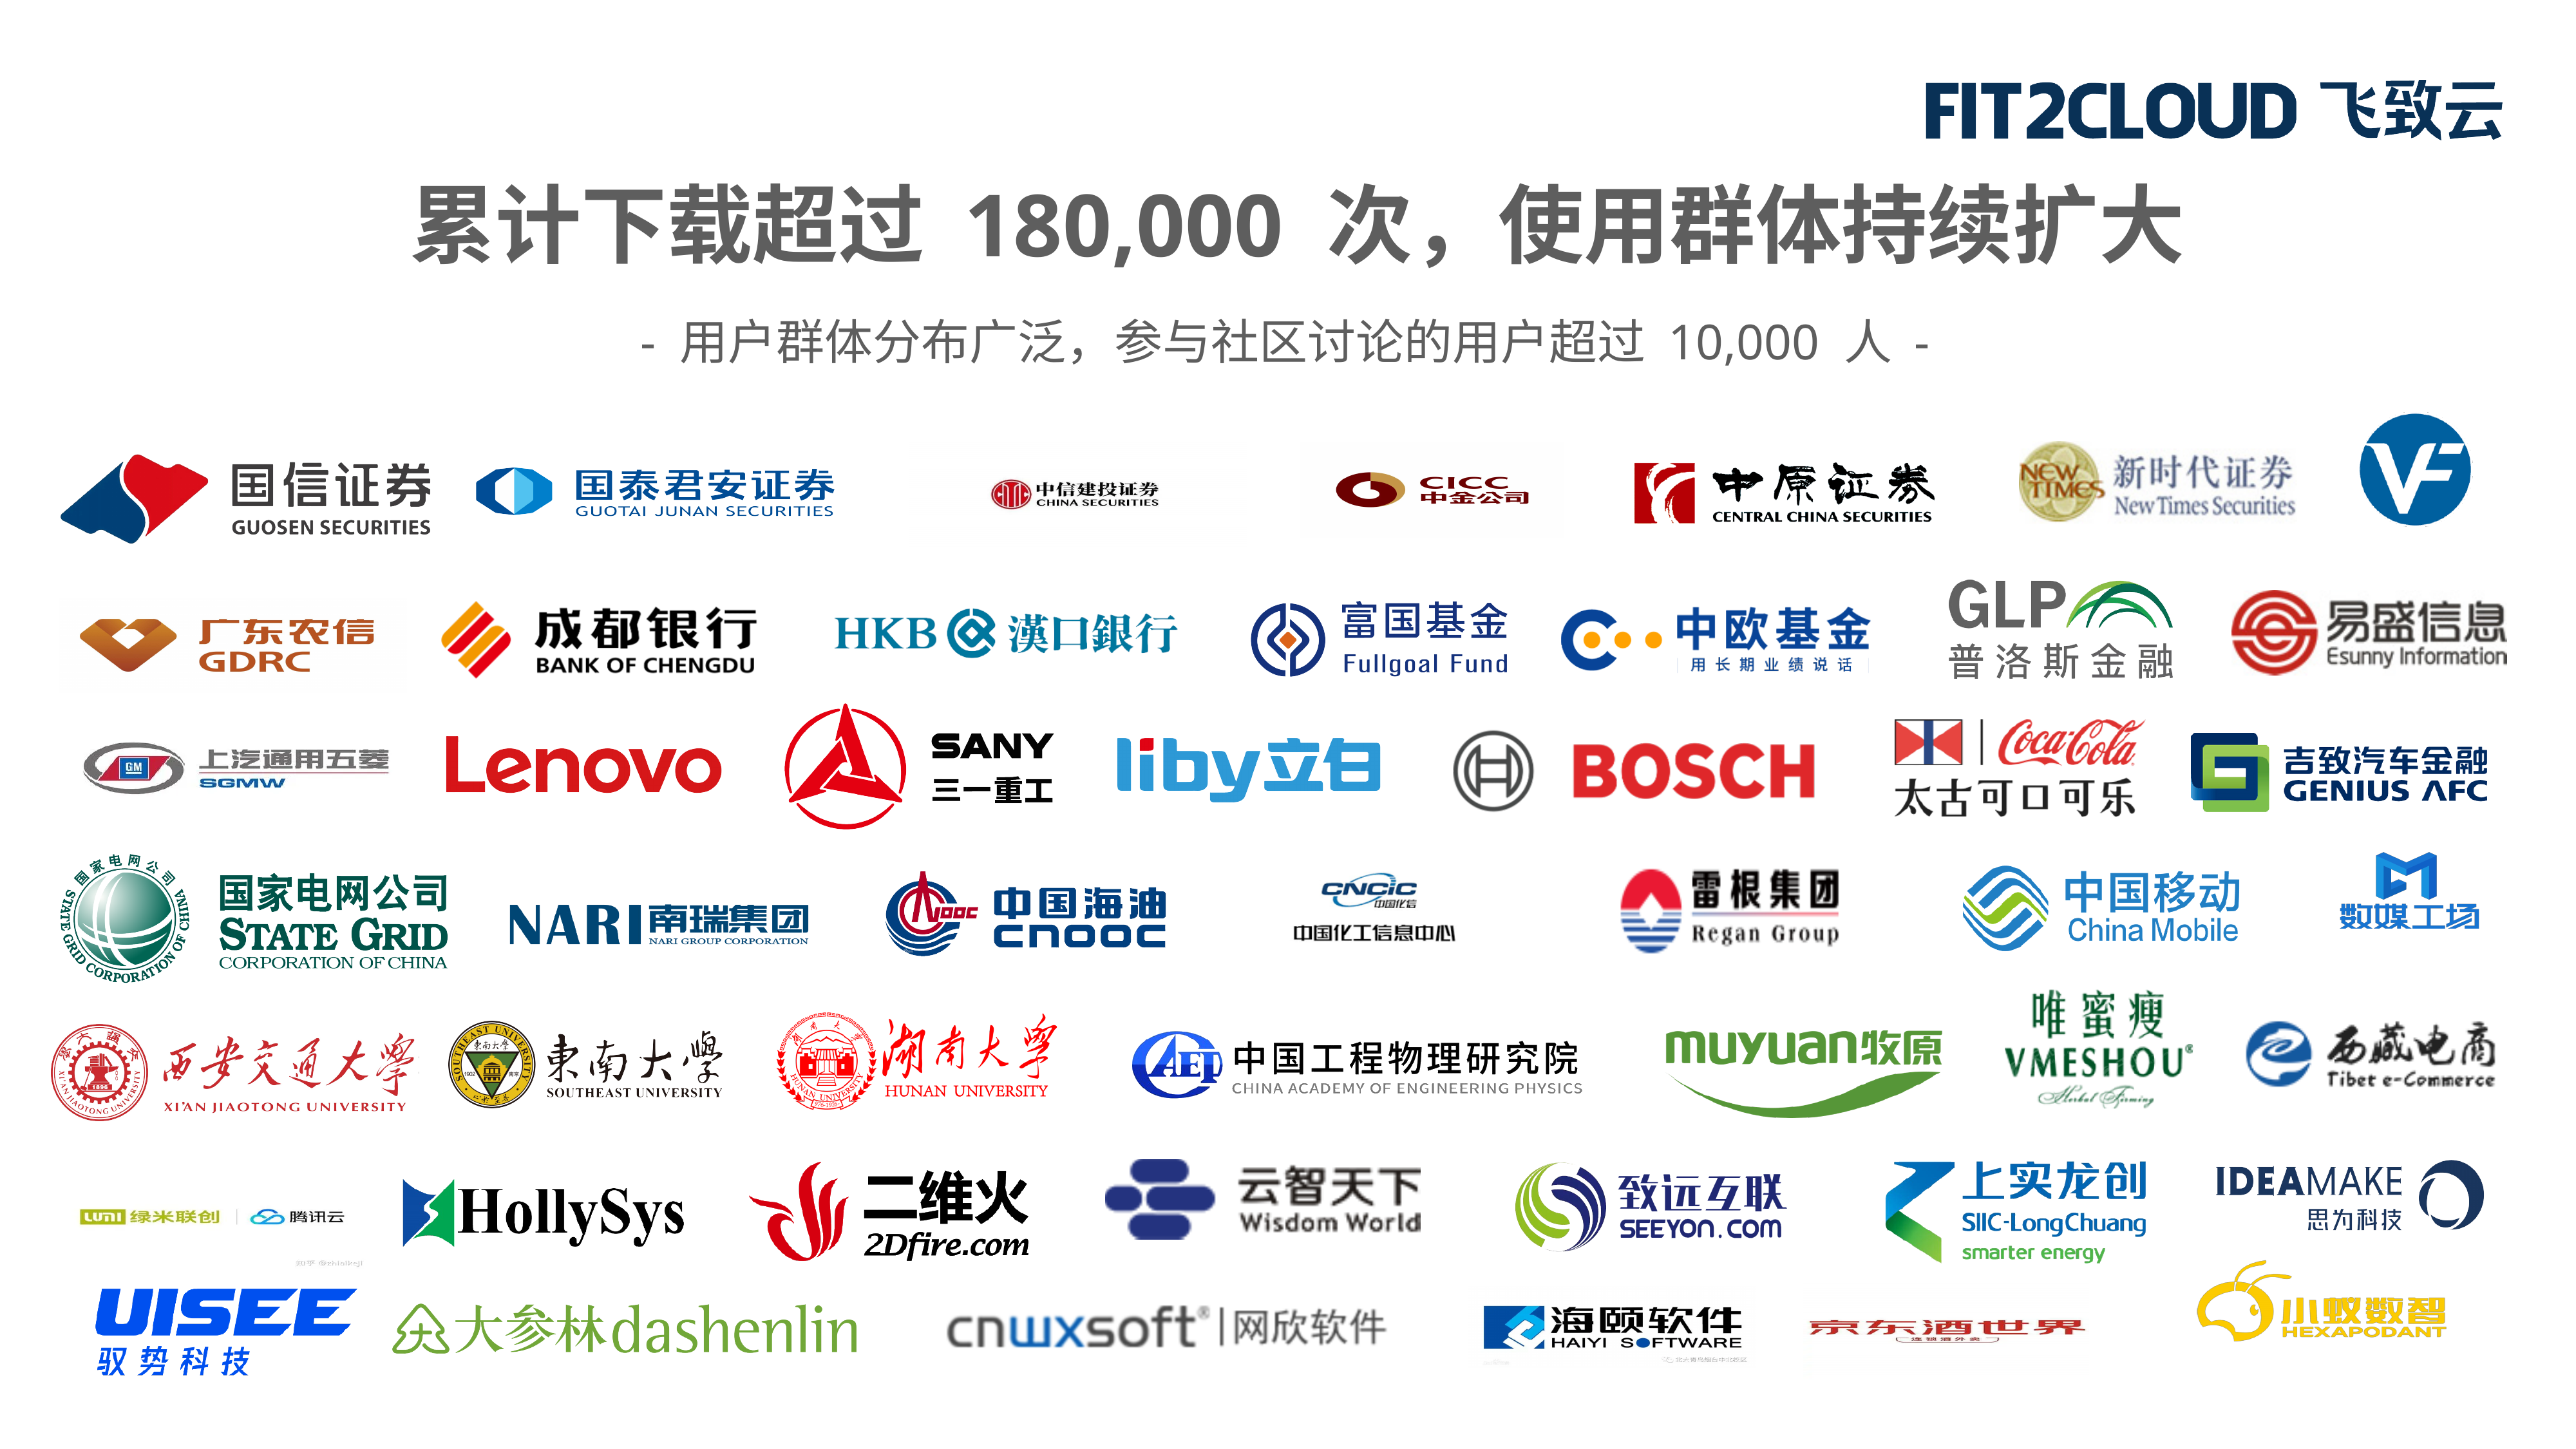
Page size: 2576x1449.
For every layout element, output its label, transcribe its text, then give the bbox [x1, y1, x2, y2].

picture [1511, 1159, 1787, 1255]
picture [1446, 719, 1821, 823]
picture [2245, 1020, 2512, 1089]
picture [1300, 441, 1565, 538]
picture [433, 712, 735, 822]
picture [2191, 733, 2488, 812]
picture [1634, 447, 1949, 533]
picture [1124, 1014, 1597, 1114]
picture [1101, 710, 1397, 828]
picture [1803, 1283, 2090, 1379]
picture [1873, 1147, 2153, 1272]
picture [1926, 80, 2503, 140]
picture [1105, 1159, 1421, 1240]
picture [2004, 976, 2193, 1121]
picture [811, 588, 1201, 679]
picture [748, 1162, 1028, 1261]
picture [47, 1018, 419, 1128]
picture [909, 441, 1248, 547]
picture [2355, 410, 2476, 529]
picture [438, 596, 765, 683]
picture [784, 703, 1054, 829]
picture [2019, 441, 2297, 524]
picture [392, 1303, 857, 1354]
picture [53, 842, 453, 996]
text_box 累计下载超过 180,000 次，使用群体持续扩大 [400, 160, 2195, 283]
picture [1468, 1286, 1756, 1368]
picture [395, 1166, 692, 1258]
text_box - 用户群体分布广泛，参与社区讨论的用户超过 10,000 人 - [632, 303, 1938, 377]
picture [1949, 580, 2173, 679]
picture [1240, 578, 1517, 705]
picture [1664, 1030, 1943, 1119]
picture [1241, 840, 1503, 976]
picture [469, 461, 844, 522]
picture [448, 1021, 723, 1109]
picture [2231, 589, 2507, 676]
picture [1893, 719, 2146, 817]
picture [756, 996, 1077, 1122]
picture [59, 598, 408, 694]
picture [922, 1278, 1414, 1384]
picture [55, 444, 446, 555]
picture [2173, 1140, 2510, 1370]
picture [884, 871, 1166, 958]
picture [1560, 596, 1880, 681]
picture [53, 1162, 370, 1401]
picture [49, 710, 417, 823]
picture [502, 898, 817, 951]
picture [2322, 827, 2496, 961]
picture [1575, 857, 1886, 961]
picture [1953, 849, 2255, 968]
